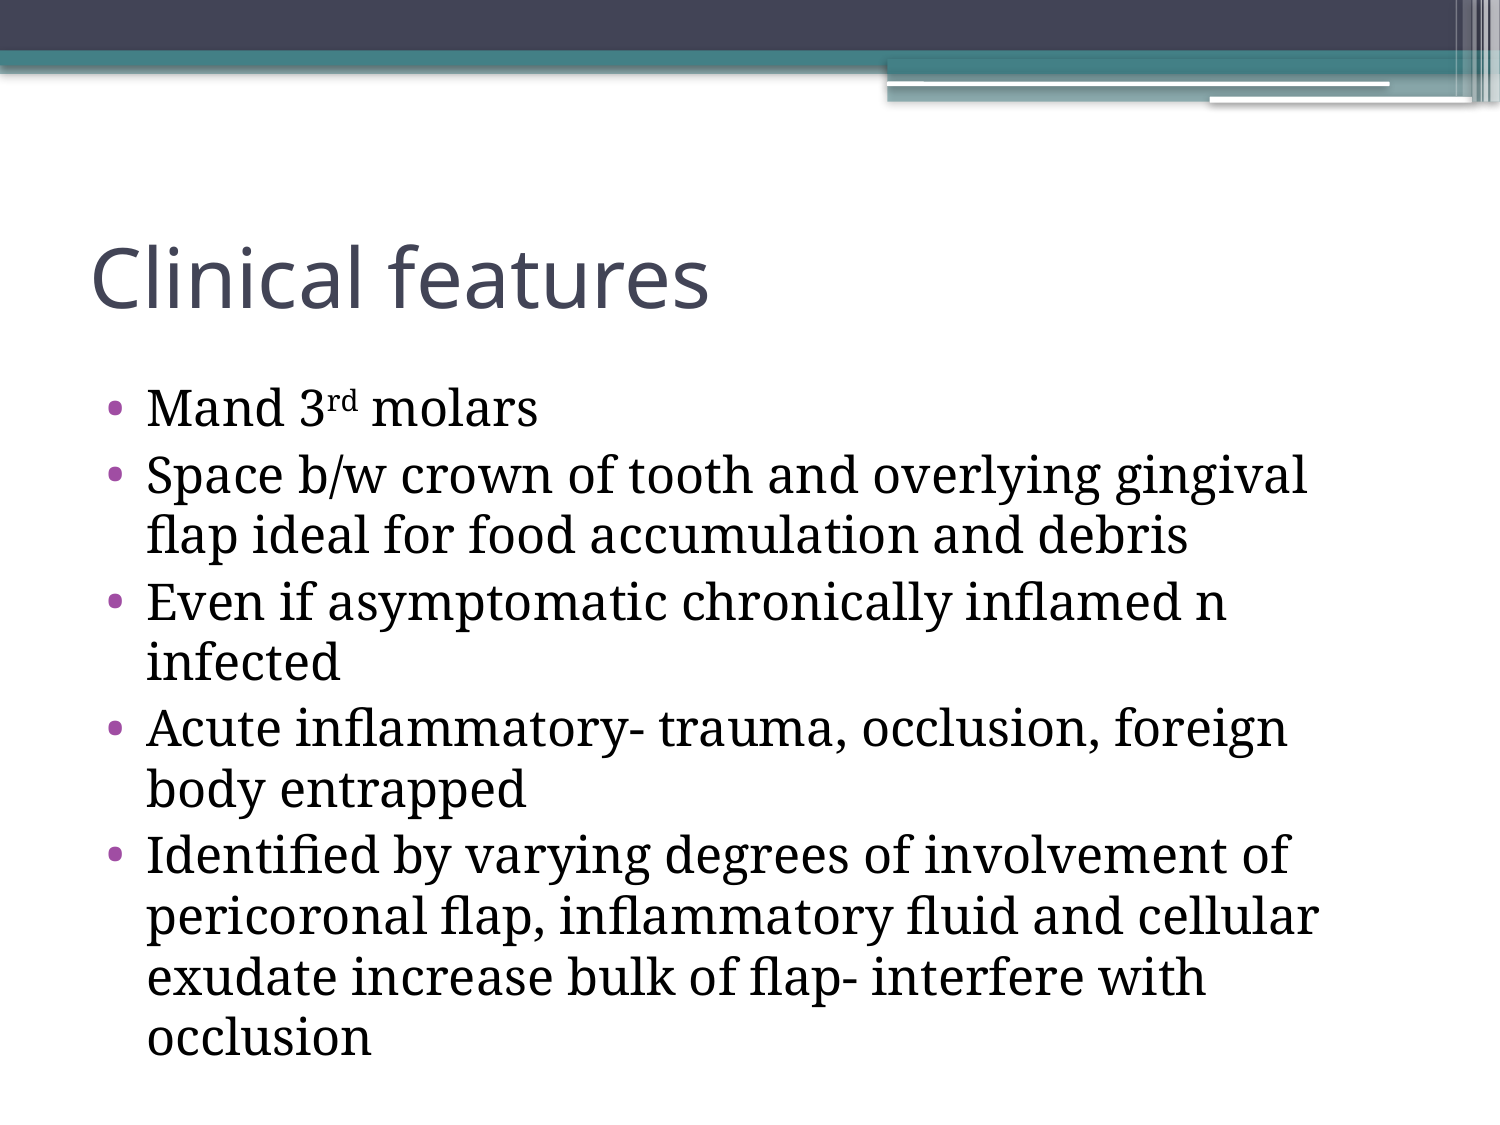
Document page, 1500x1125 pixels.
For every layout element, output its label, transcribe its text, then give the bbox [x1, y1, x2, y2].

title Clinical features [75, 187, 1425, 363]
list Mand 3rd molars Space b/w crown of tooth and overlying gingival flap ideal for food accumulation and debris Even if asymptomatic chronically inflamed n infected Acute inflammatory- trauma, occlusion, foreign body entrapped Identified by varying degrees of involvement of pericoronal flap, inflammatory fluid and cellular exudate increase bulk of flap- interfere with occlusion [75, 368, 1425, 1079]
